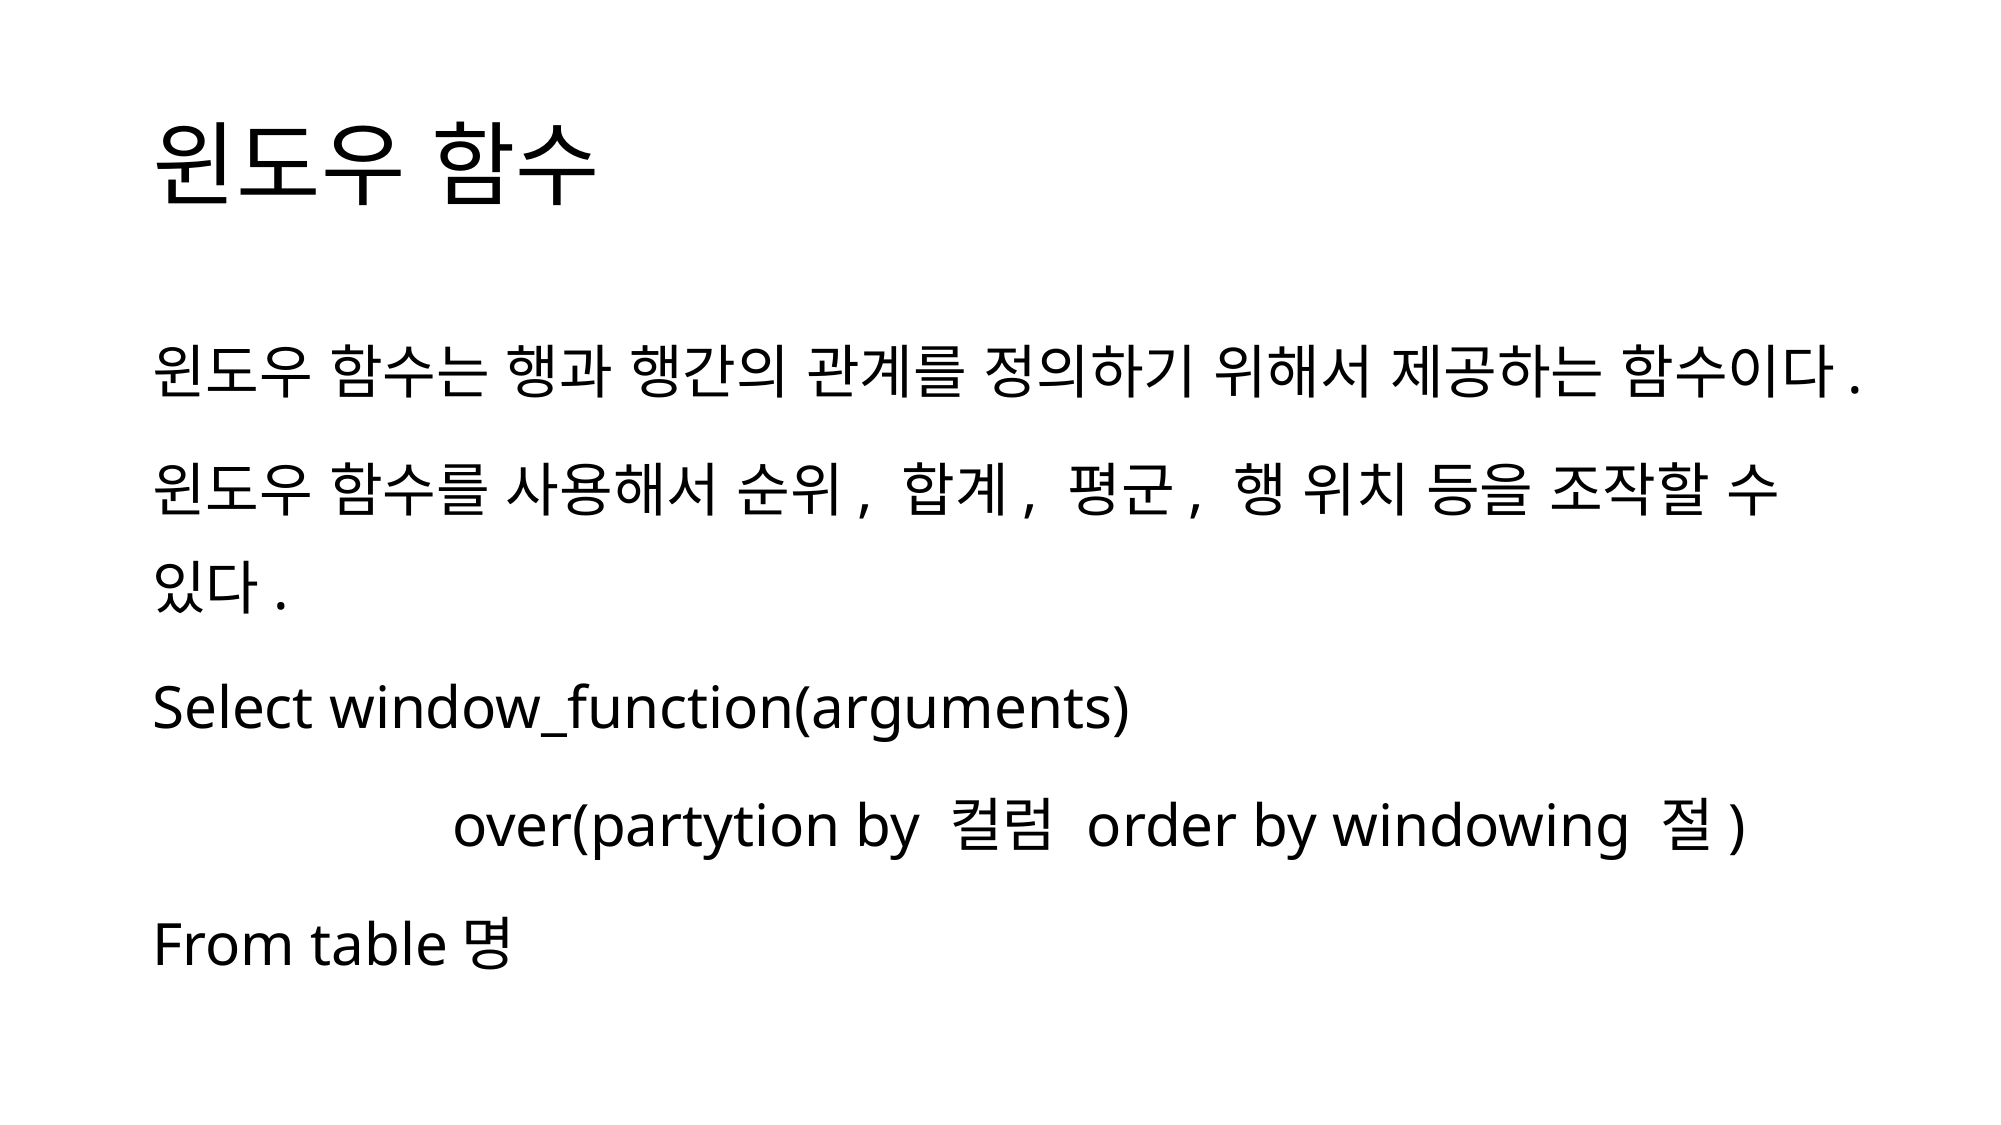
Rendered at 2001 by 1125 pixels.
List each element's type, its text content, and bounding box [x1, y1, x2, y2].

list 윈도우 함수는 행과 행간의 관계를 정의하기 위해서 제공하는 함수이다. 윈도우 함수를 사용해서 순위, 합계, 평군, 행 위치 등을 조작할 수 있다. Select window_function(arguments) over(partytion by 컬럼 order by windowing 절) From table명 [137, 299, 1863, 1014]
title 윈도우 함수 [137, 59, 1863, 278]
